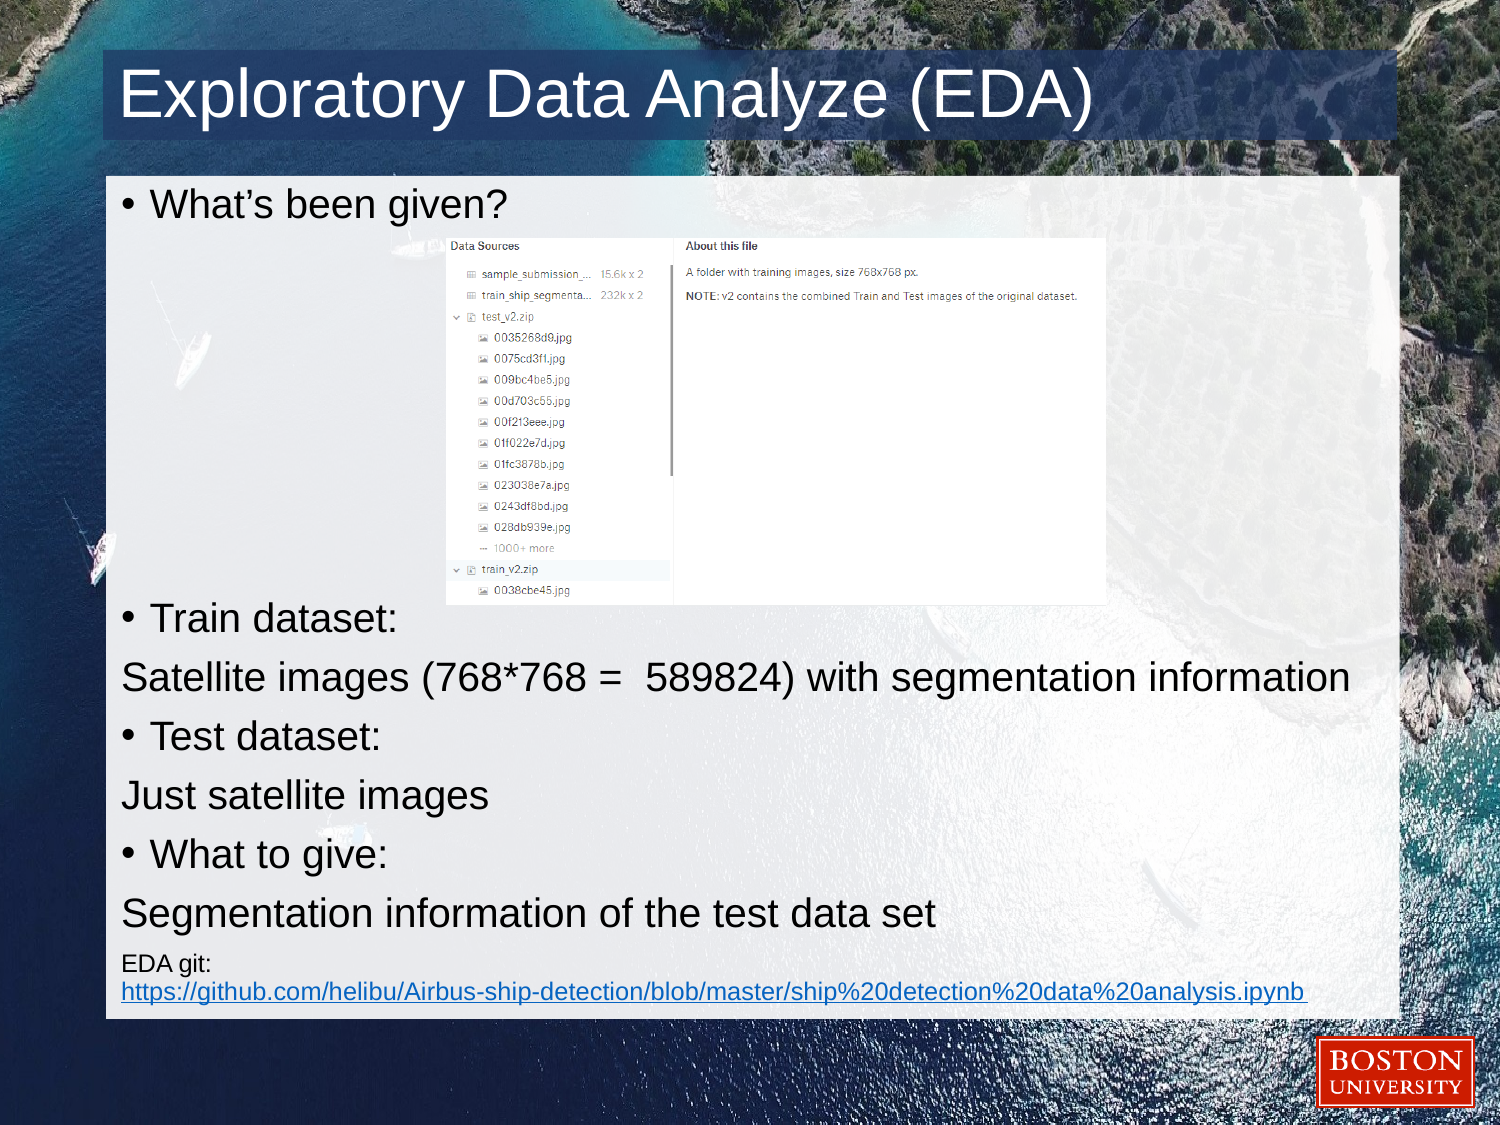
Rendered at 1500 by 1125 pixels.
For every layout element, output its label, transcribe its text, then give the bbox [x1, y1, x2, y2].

picture [0, 0, 1500, 1125]
title Exploratory Data Analyze (EDA) [103, 49, 1397, 140]
list What’s been given? Train dataset: Satellite images (768*768 = 589824) with segmentation information Test dataset: Just satellite images What to give: Segmentation information of the test data set EDA git: https://github.com/helibu/Airbus-ship-detection/blob/master/ship%20detection%20data%20analysis.ipynb [106, 175, 1400, 1019]
